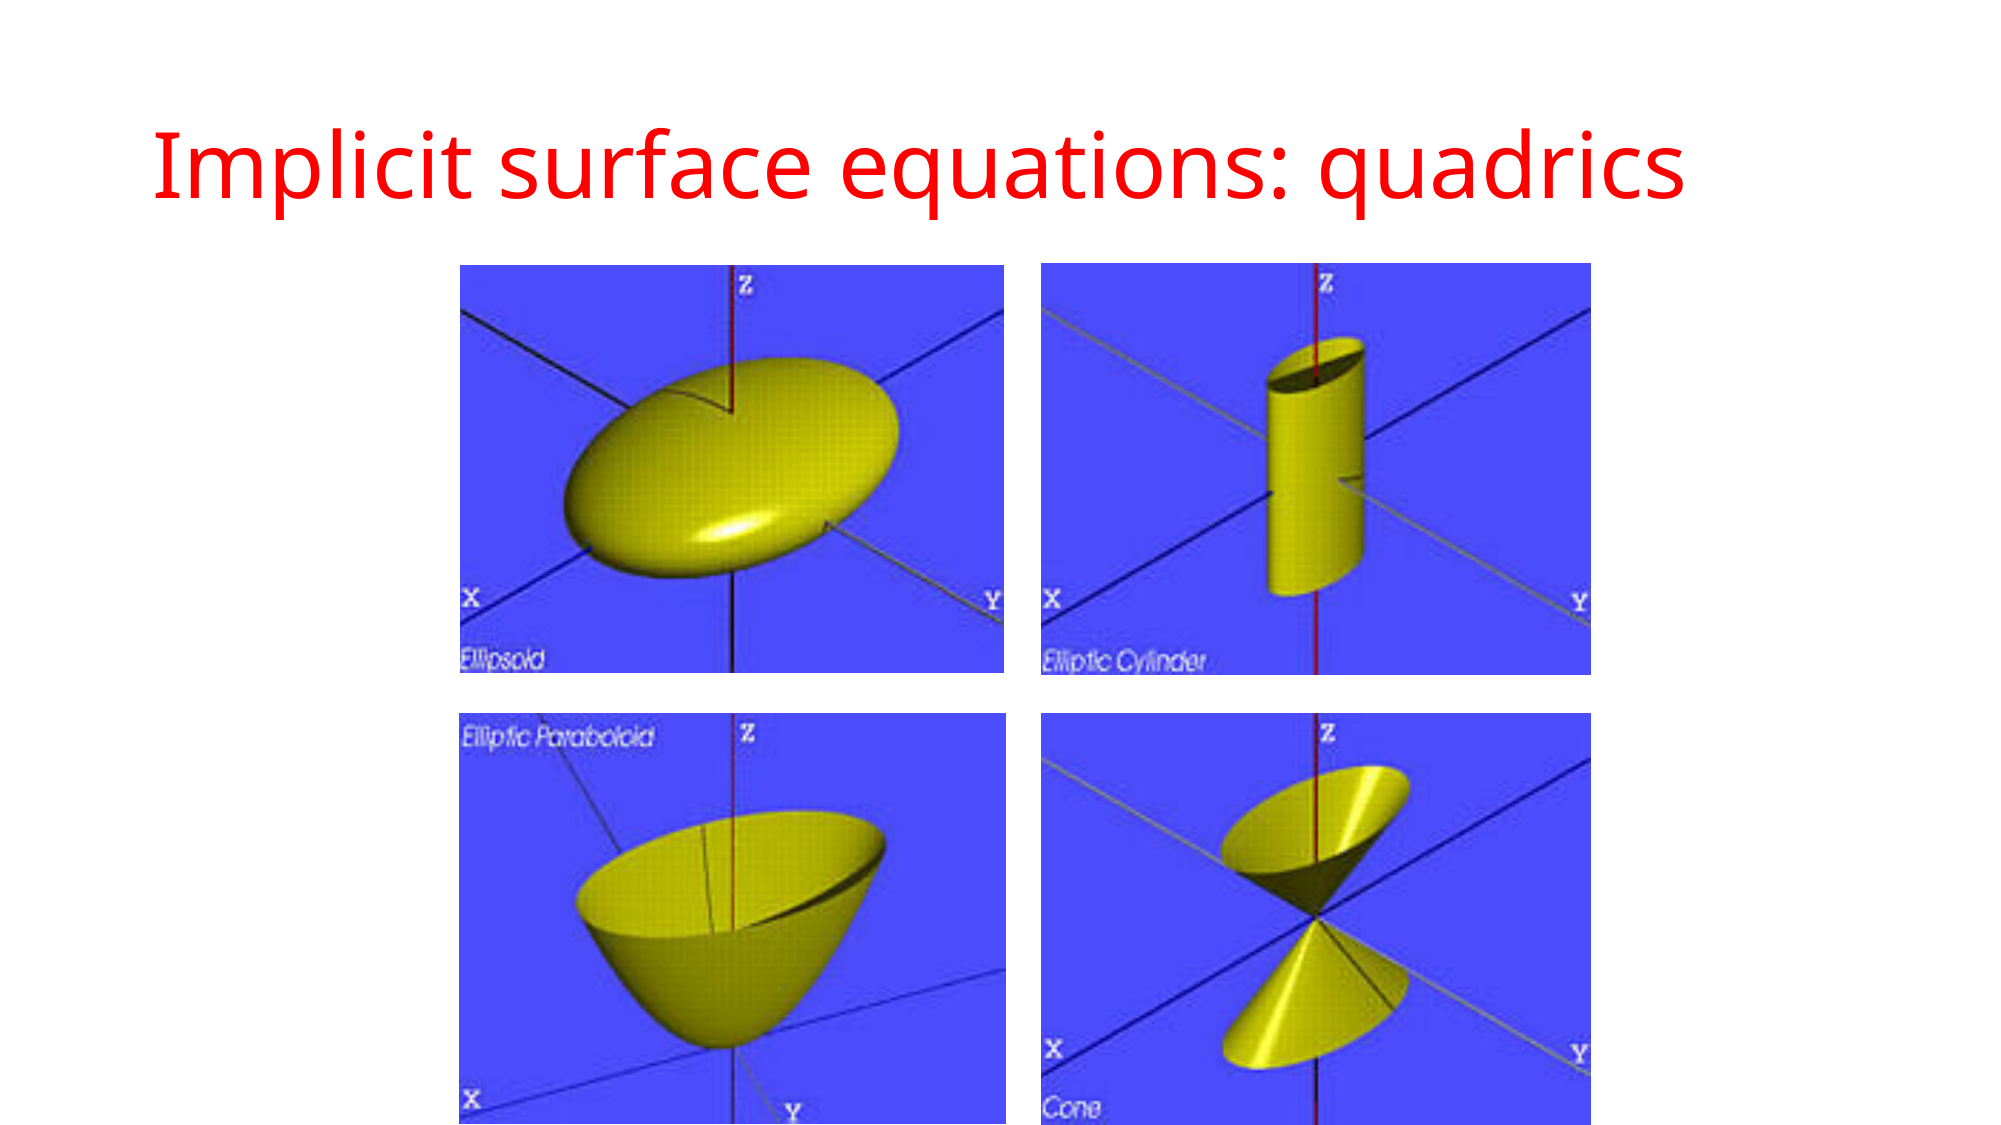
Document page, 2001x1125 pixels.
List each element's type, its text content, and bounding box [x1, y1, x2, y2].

title Implicit surface equations: quadrics [137, 59, 1863, 278]
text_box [459, 263, 1591, 1125]
